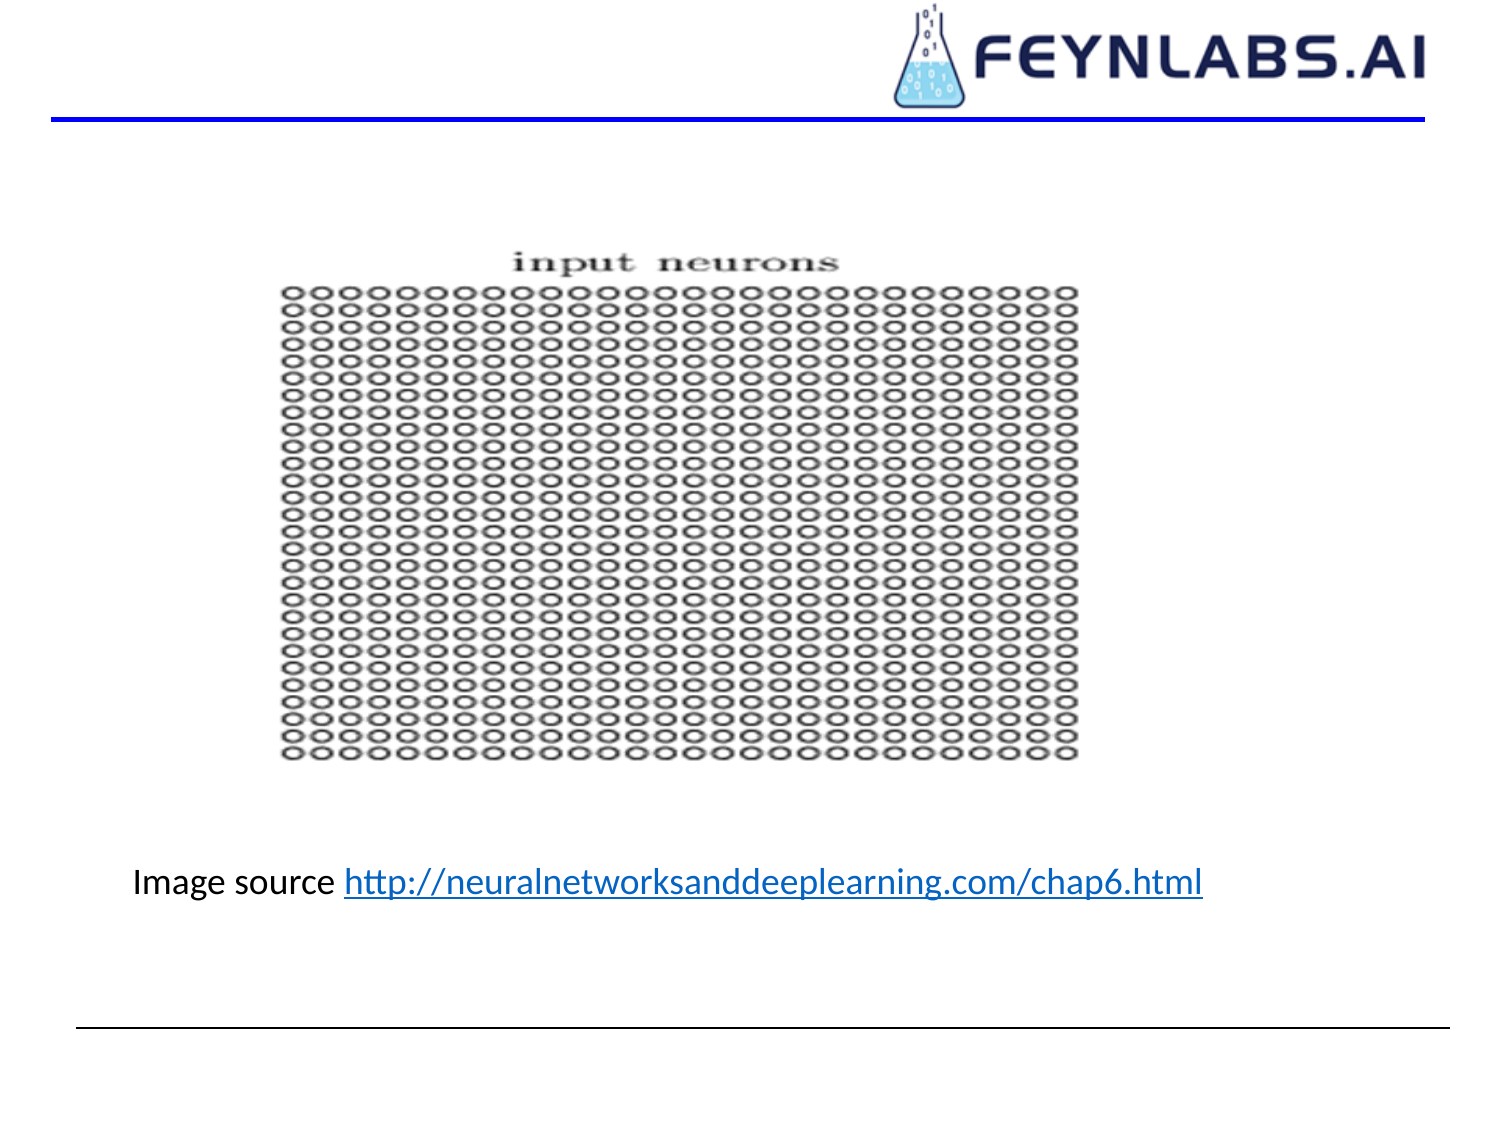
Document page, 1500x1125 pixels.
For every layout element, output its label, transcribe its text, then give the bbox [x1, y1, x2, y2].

picture [888, 0, 1434, 113]
text_box Image source http://neuralnetworksanddeeplearning.com/chap6.html [117, 826, 1379, 903]
picture [228, 217, 1135, 794]
